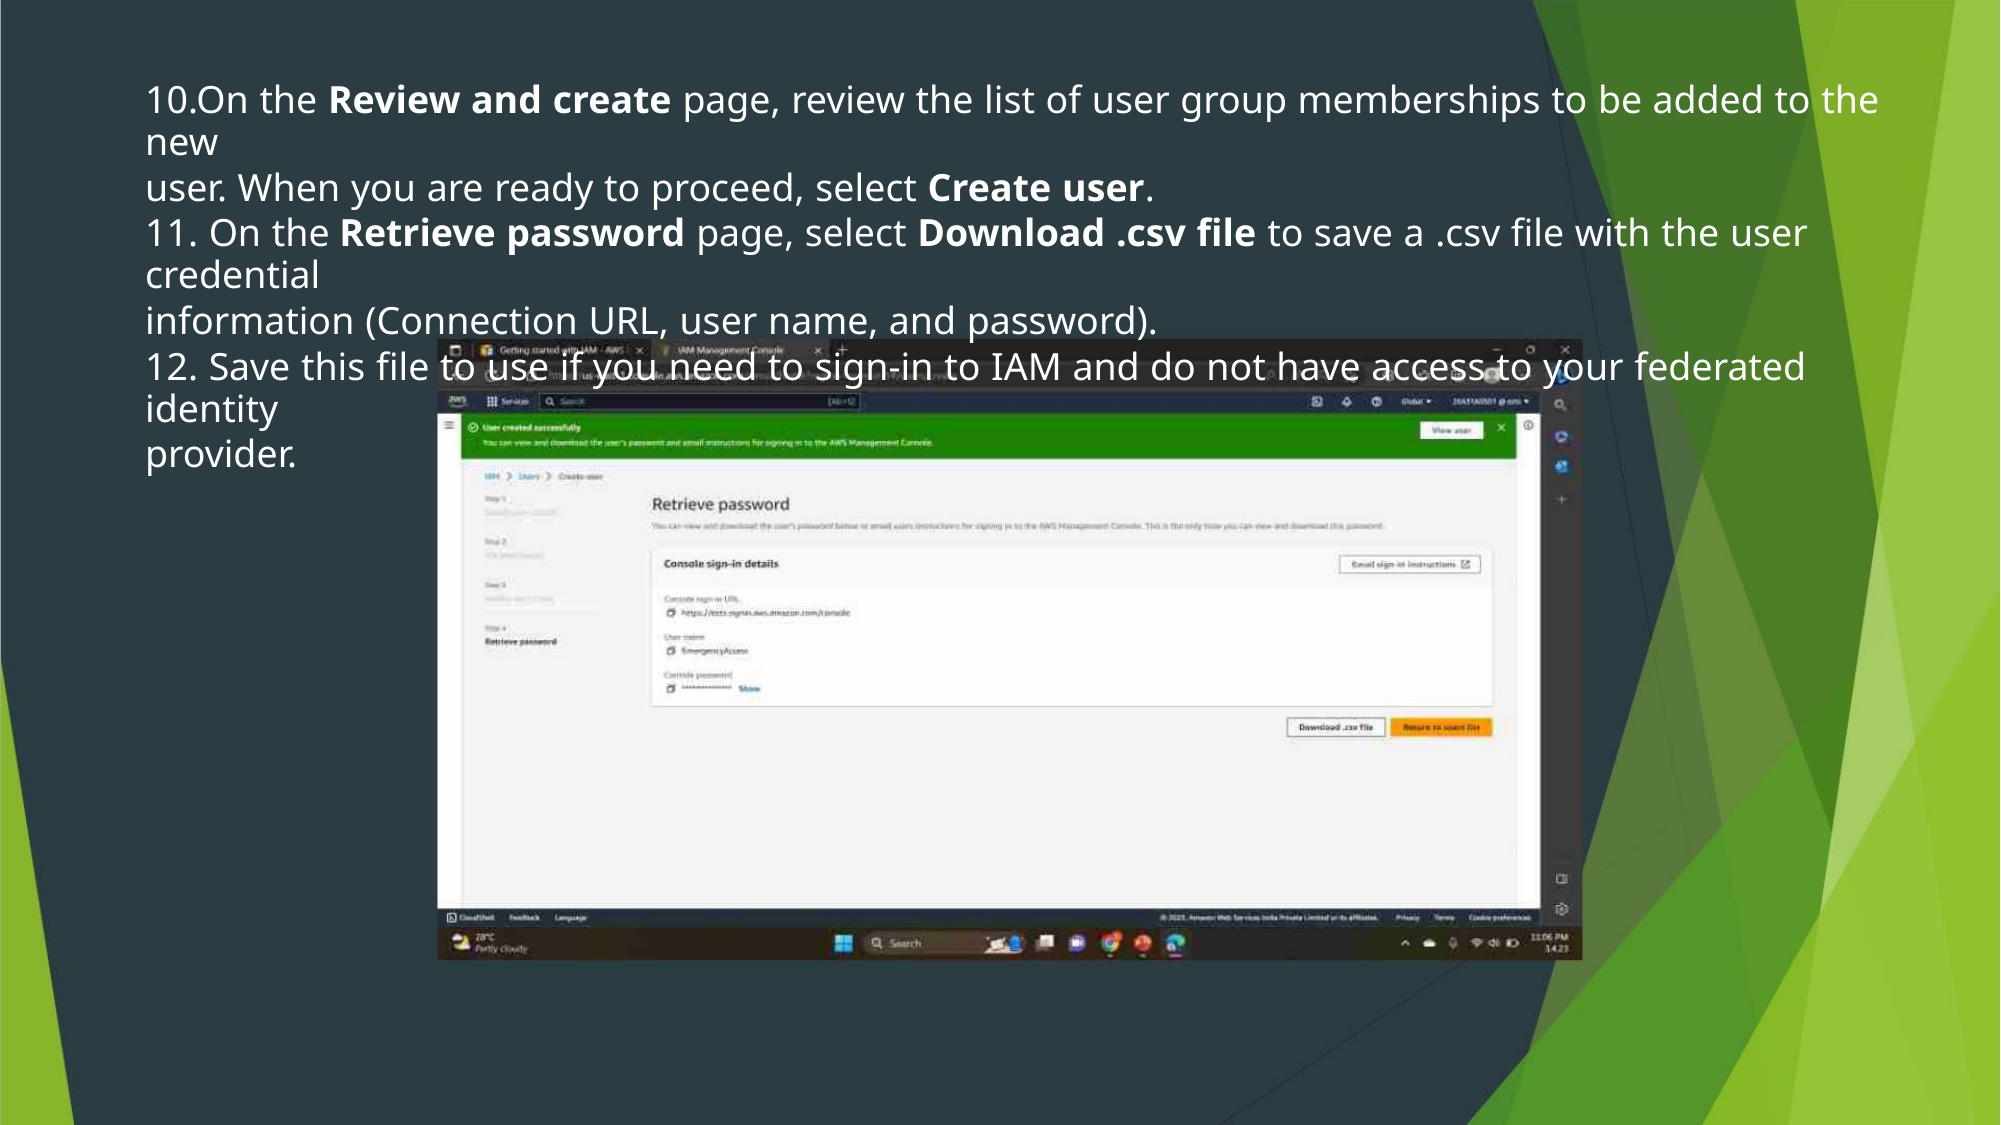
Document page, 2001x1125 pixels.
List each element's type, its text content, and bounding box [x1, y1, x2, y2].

text_box 10.On the Review and create page, review the list of user group memberships to be added to the new user. When you are ready to proceed, select Create user. 11. On the Retrieve password page, select Download .csv file to save a .csv file with the user credential information (Connection URL, user name, and password). 12. Save this file to use if you need to sign-in to IAM and do not have access to your federated identity provider. [145, 79, 1930, 475]
text_box [0, 0, 2000, 1125]
